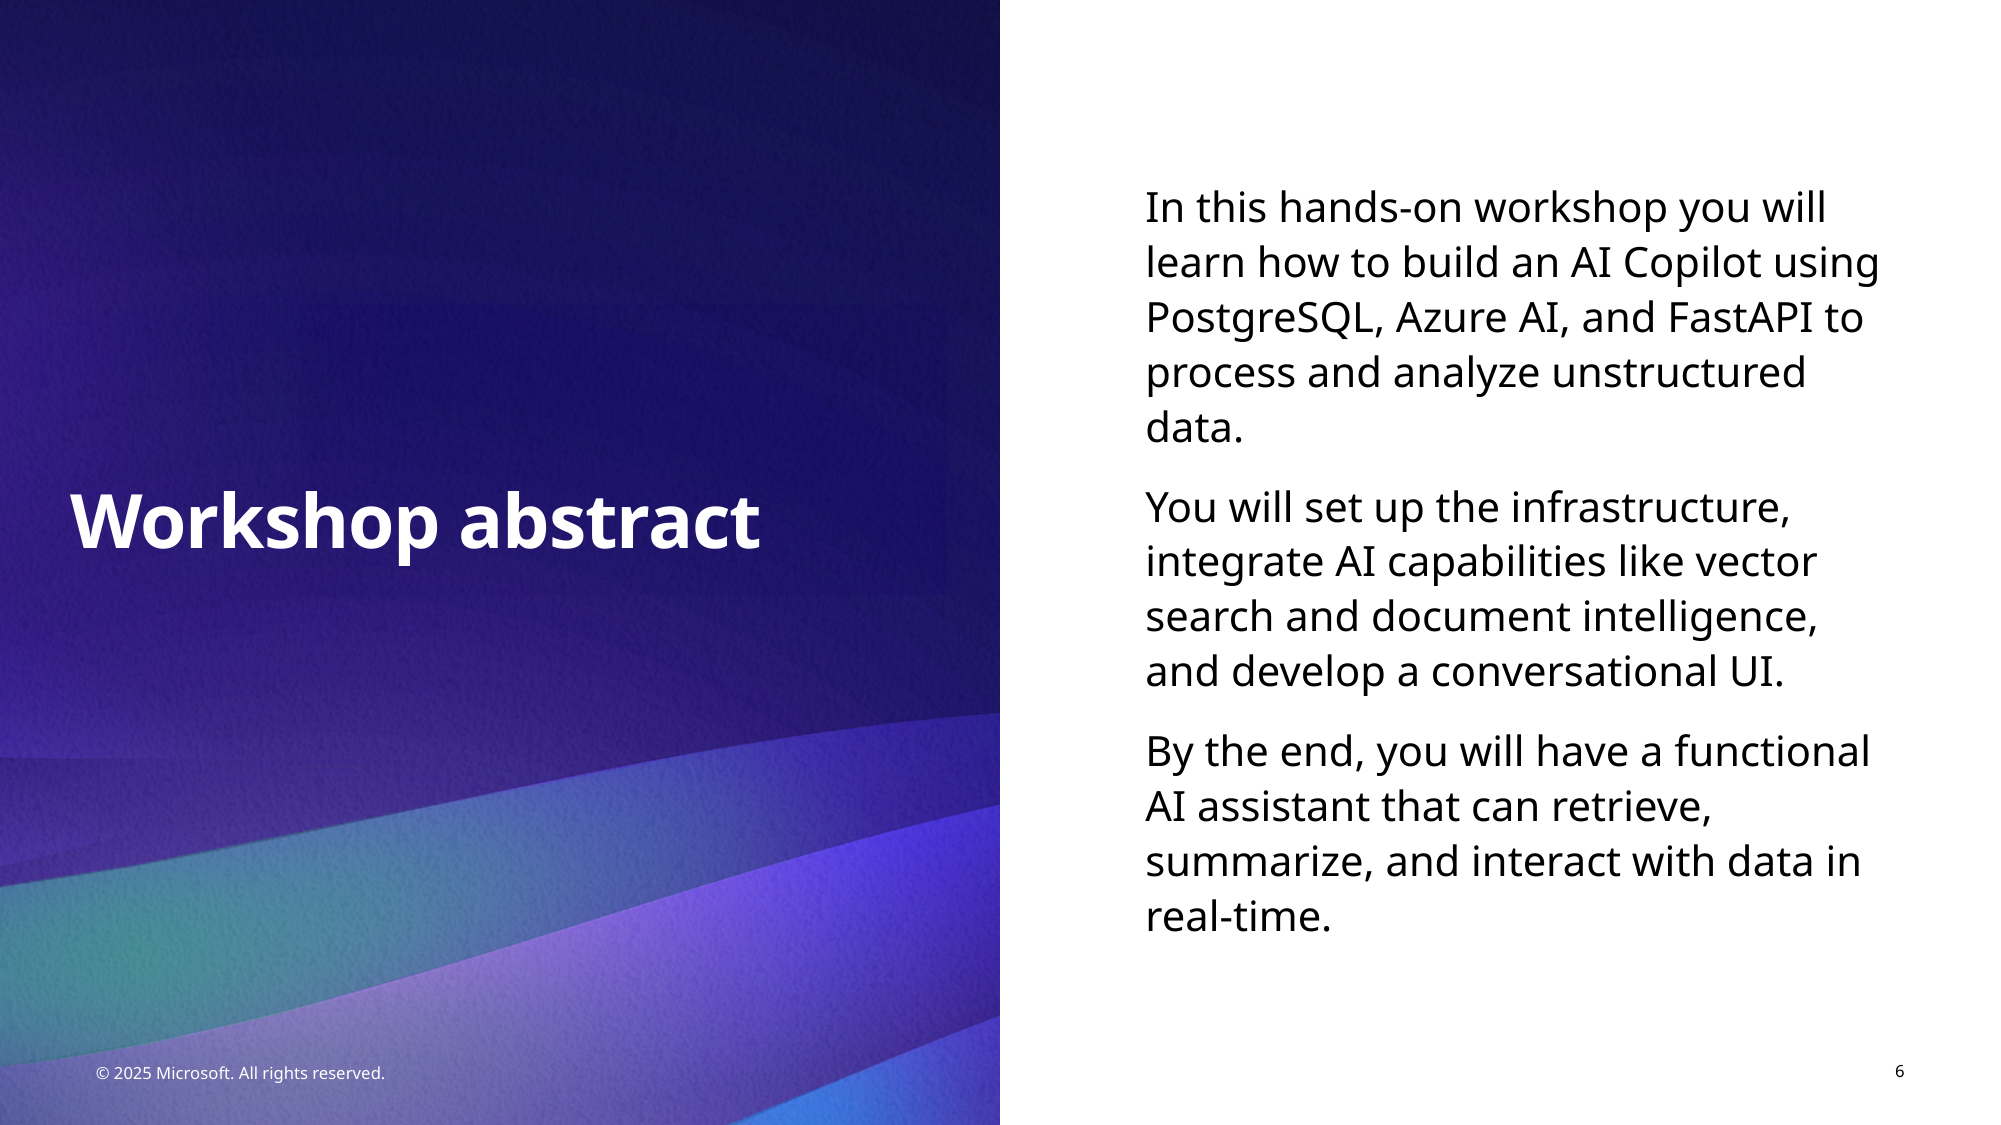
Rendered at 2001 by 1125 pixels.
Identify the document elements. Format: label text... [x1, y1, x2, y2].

list [1110, 74, 2000, 713]
title Workshop abstract [70, 473, 932, 565]
picture [0, 0, 1000, 1125]
text_box In this hands-on workshop you will learn how to build an AI Copilot using PostgreSQL, Azure AI, and FastAPI to process and analyze unstructured data. You will set up the infrastructure, integrate AI capabilities like vector search and document intelligence, and develop a conversational UI. By the end, you will have a functional AI assistant that can retrieve, summarize, and interact with data in real-time. [1145, 175, 1882, 941]
slide_number 6 [1454, 1062, 1905, 1083]
text_box © 2025 Microsoft. All rights reserved. [95, 1062, 771, 1083]
